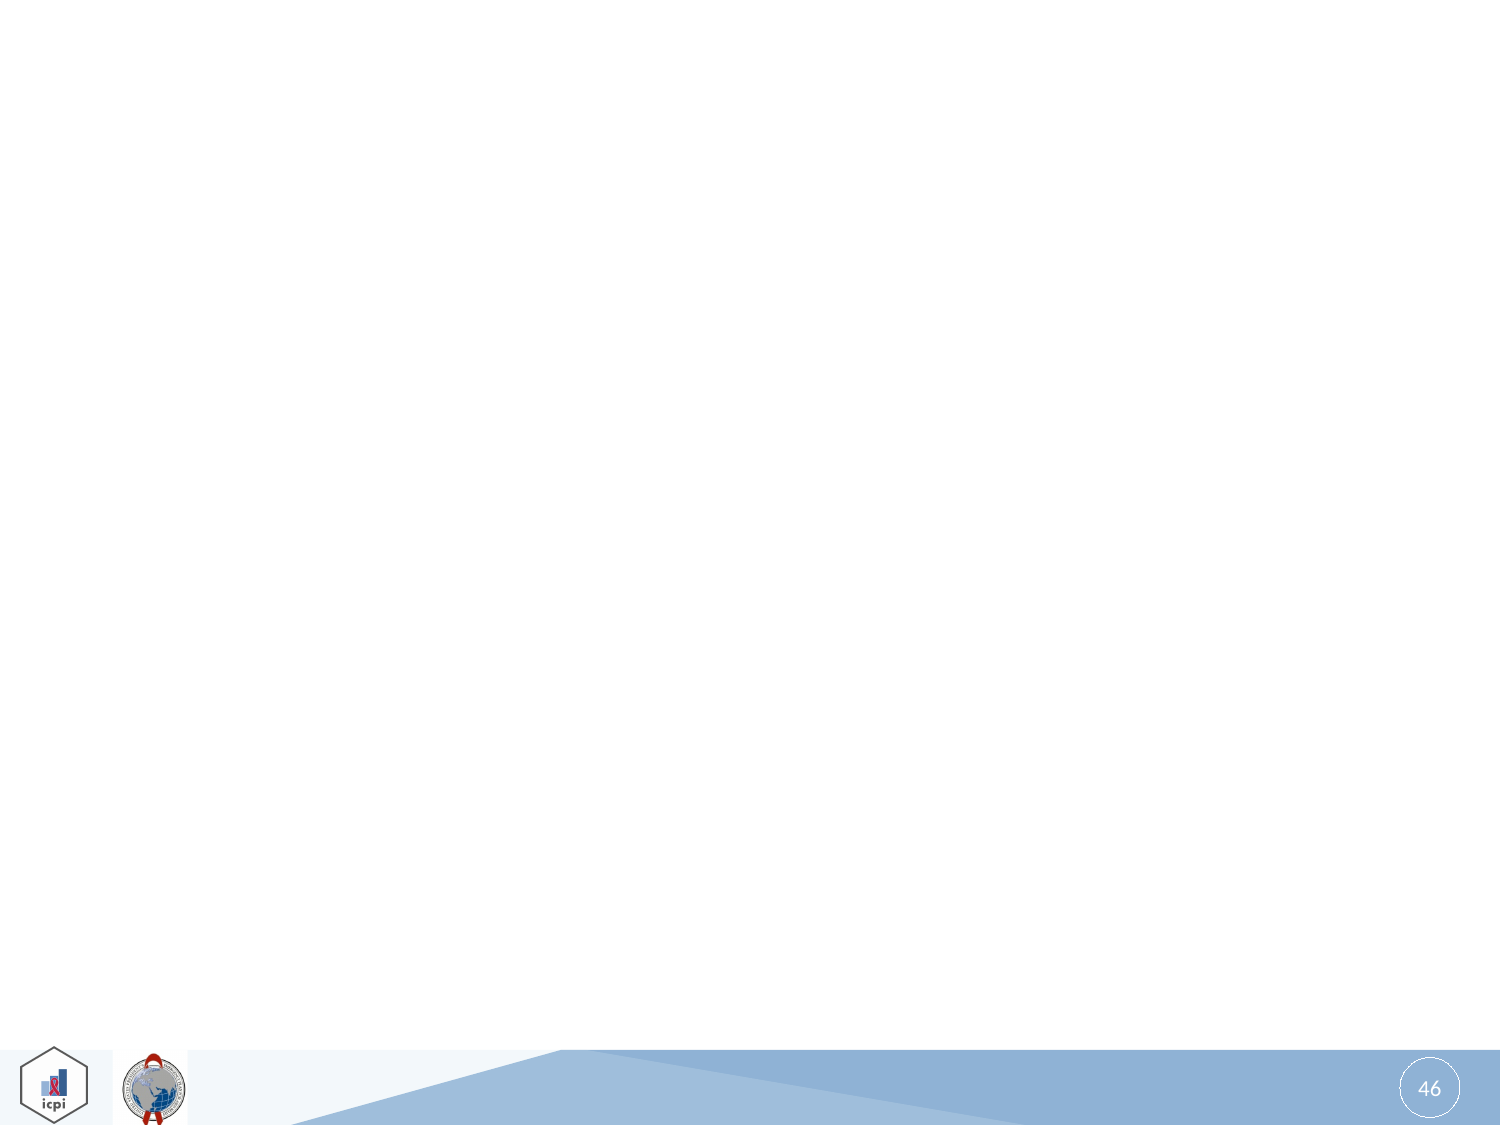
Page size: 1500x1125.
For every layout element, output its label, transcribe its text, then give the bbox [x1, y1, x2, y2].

slide_number 46 [1399, 1057, 1460, 1118]
picture [112, 1050, 188, 1125]
picture [20, 1046, 88, 1124]
